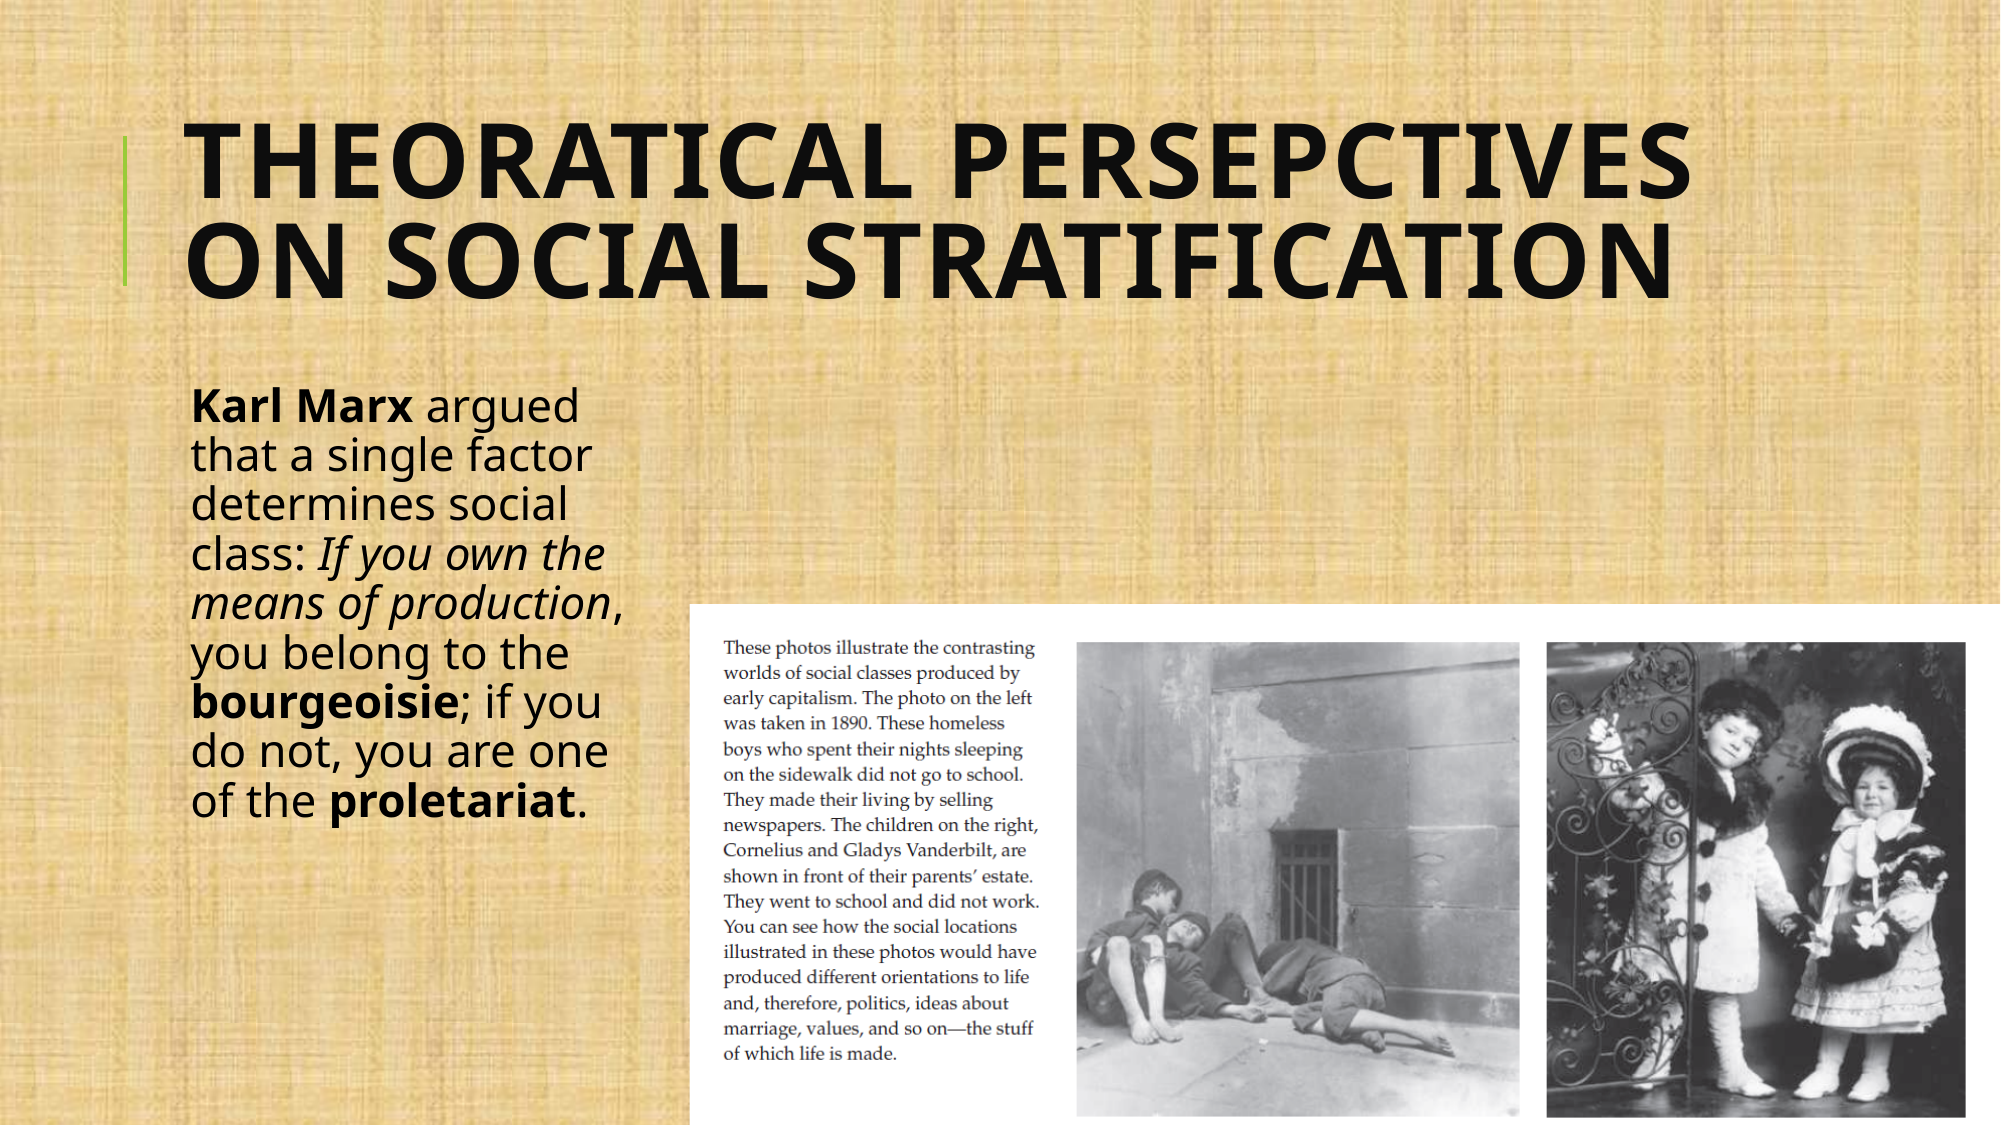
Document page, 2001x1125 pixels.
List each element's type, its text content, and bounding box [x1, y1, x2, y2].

list Karl Marx argued that a single factor determines social class: If you own the means of production, you belong to the bourgeoisie; if you do not, you are one of the proletariat. [168, 375, 672, 1078]
title THEORATICAL PERSEPCTIVES on social stratification [168, 96, 1763, 342]
picture [0, 0, 2001, 1125]
